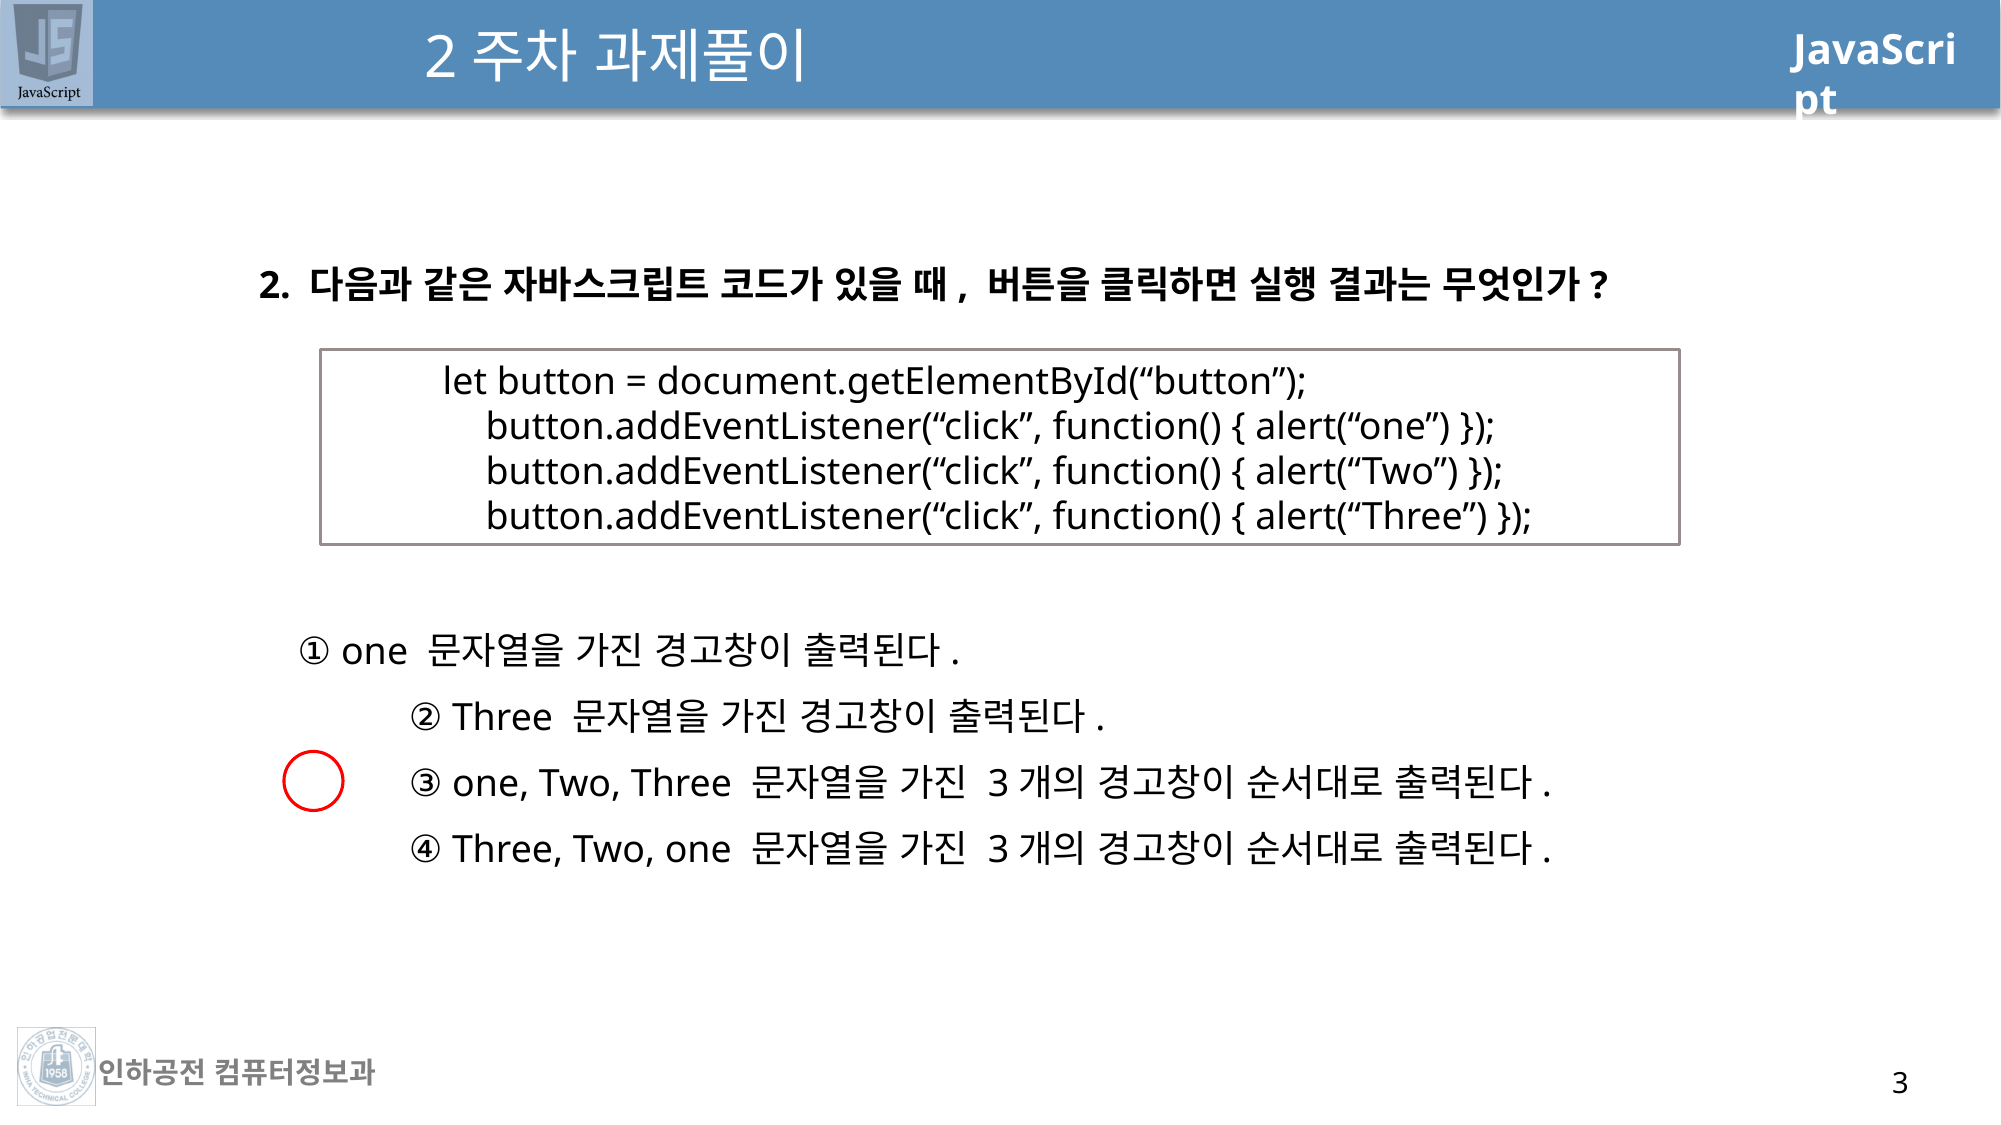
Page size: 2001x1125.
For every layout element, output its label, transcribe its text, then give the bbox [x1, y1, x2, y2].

text_box let button = document.getElementById(“button”); button.addEventListener(“click”, function() { alert(“one”) }); button.addEventListener(“click”, function() { alert(“Two”) }); button.addEventListener(“click”, function() { alert(“Three”) }); [319, 348, 1681, 546]
title 2주차 과제풀이 [409, 7, 1591, 102]
text_box 2. 다음과 같은 자바스크립트 코드가 있을 때, 버튼을 클릭하면 실행 결과는 무엇인가? ① one 문자열을 가진 경고창이 출력된다. ② Three 문자열을 가진 경고창이 출력된다. ③ one, Two, Three 문자열을 가진 3개의 경고창이 순서대로 출력된다. ④ Three, Two, one 문자열을 가진 3개의 경고창이 순서대로 출력된다. [244, 231, 1827, 878]
text_box [282, 749, 345, 813]
